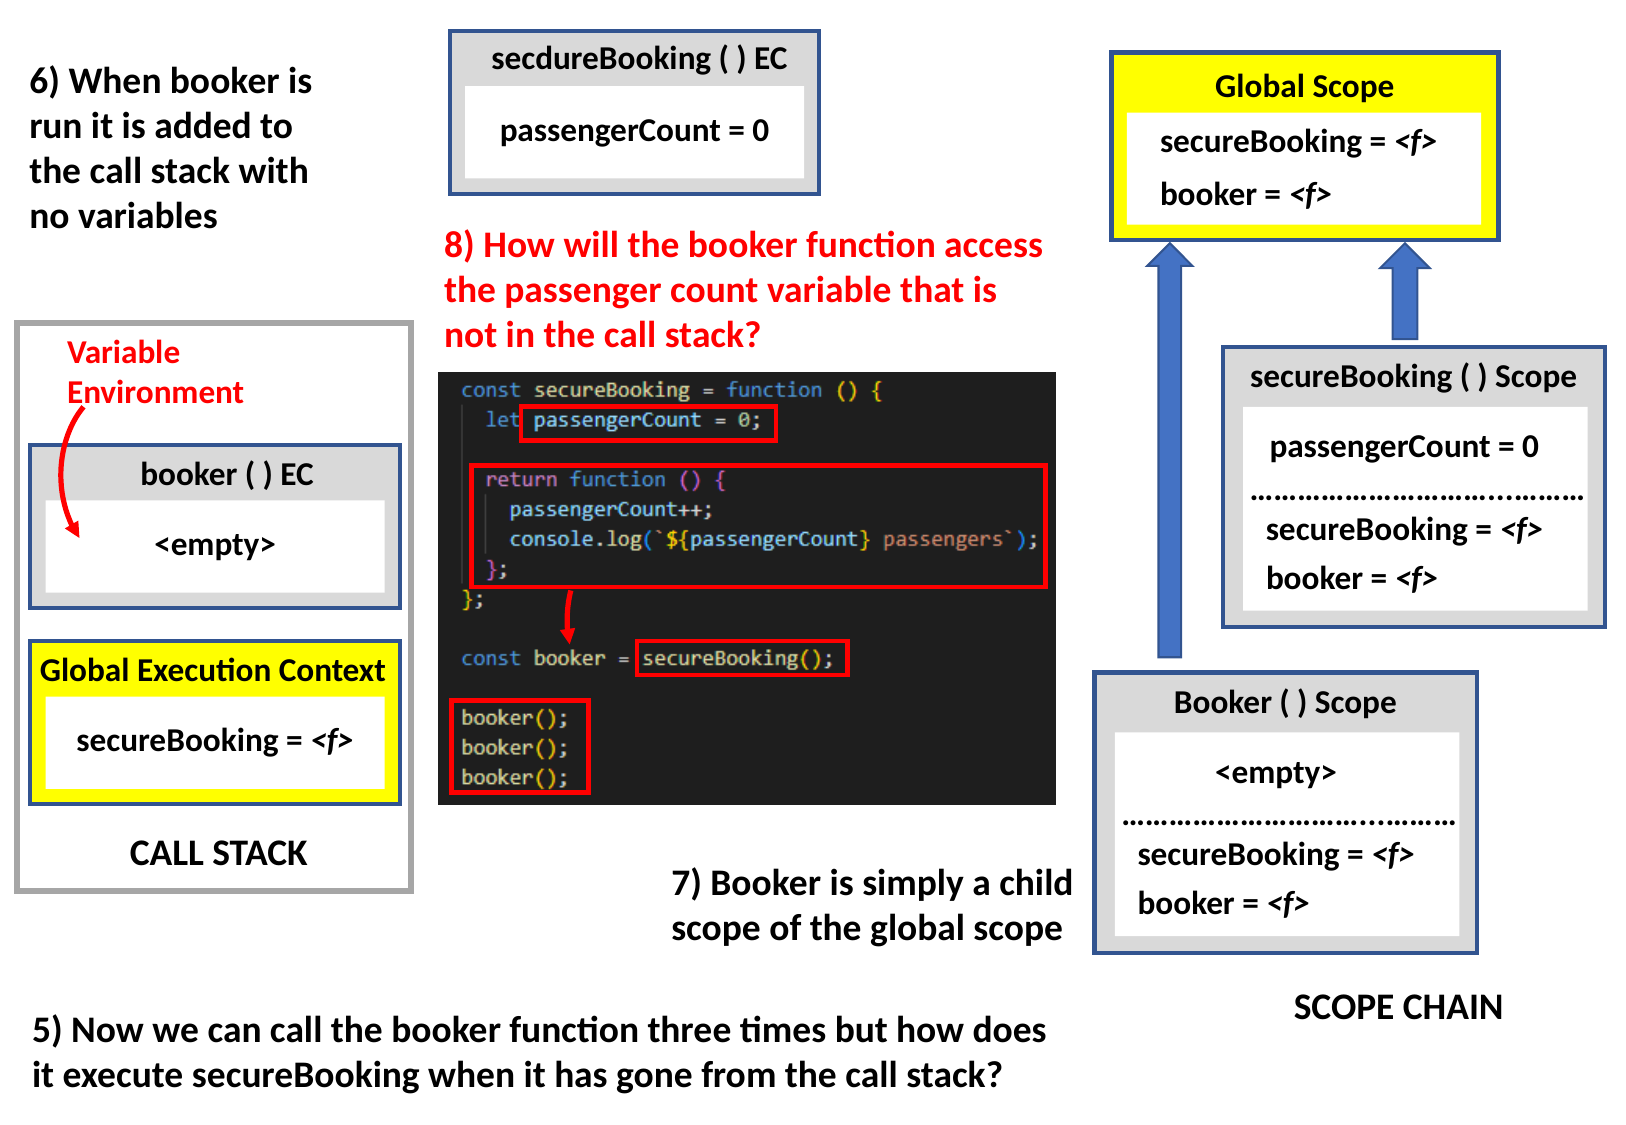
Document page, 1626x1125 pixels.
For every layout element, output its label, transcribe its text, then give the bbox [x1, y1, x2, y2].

text_box SCOPE CHAIN [1279, 974, 1573, 1035]
text_box [1377, 241, 1433, 341]
text_box secureBooking = <f> [1145, 111, 1466, 164]
text_box 8) How will the booker function access the passenger count variable that is not in the call stack? [429, 212, 1068, 362]
text_box passengerCount = 0 [465, 100, 805, 156]
text_box [45, 696, 386, 790]
text_box [29, 444, 401, 609]
text_box 6) When booker is run it is added to the call stack with no variables [14, 49, 348, 244]
text_box [29, 696, 401, 805]
text_box Global Scope [1111, 57, 1499, 112]
text_box [1114, 731, 1460, 784]
text_box [45, 499, 386, 594]
text_box [1222, 402, 1606, 628]
text_box secureBooking = <f> [45, 711, 385, 766]
text_box [1111, 112, 1499, 241]
text_box booker = <f> [1251, 548, 1572, 604]
text_box …………………………...……… [1230, 459, 1606, 514]
text_box [449, 30, 820, 195]
text_box booker = <f> [1122, 874, 1444, 929]
text_box [60, 406, 129, 538]
text_box secureBooking ( ) Scope [1222, 346, 1606, 402]
text_box passengerCount = 0 [1251, 416, 1558, 459]
text_box [1126, 112, 1482, 226]
text_box booker = <f> [1145, 164, 1466, 220]
text_box [16, 322, 412, 892]
text_box Variable Environment [52, 322, 276, 418]
text_box booker ( ) EC [109, 444, 394, 500]
text_box [464, 85, 805, 179]
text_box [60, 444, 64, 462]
text_box [1144, 241, 1195, 659]
text_box [1242, 514, 1589, 612]
text_box Booker ( ) Scope [1094, 672, 1477, 728]
text_box secdureBooking ( ) EC [473, 28, 806, 84]
text_box <empty> [1123, 742, 1429, 784]
text_box [1114, 840, 1460, 937]
text_box secureBooking = <f> [1106, 824, 1446, 880]
text_box 7) Booker is simply a child scope of the global scope [656, 850, 1090, 956]
text_box [1093, 671, 1478, 954]
text_box Global Execution Context [19, 641, 407, 696]
text_box CALL STACK [115, 820, 333, 881]
text_box secureBooking = <f> [1235, 499, 1575, 555]
text_box 5) Now we can call the booker function three times but how does it execute secureBooking when it has gone from the call stack? [17, 997, 1090, 1103]
text_box …………………………...……… [1101, 784, 1477, 840]
picture [438, 372, 1056, 805]
text_box [1111, 51, 1499, 57]
text_box [1242, 406, 1589, 459]
text_box <empty> [45, 514, 385, 570]
